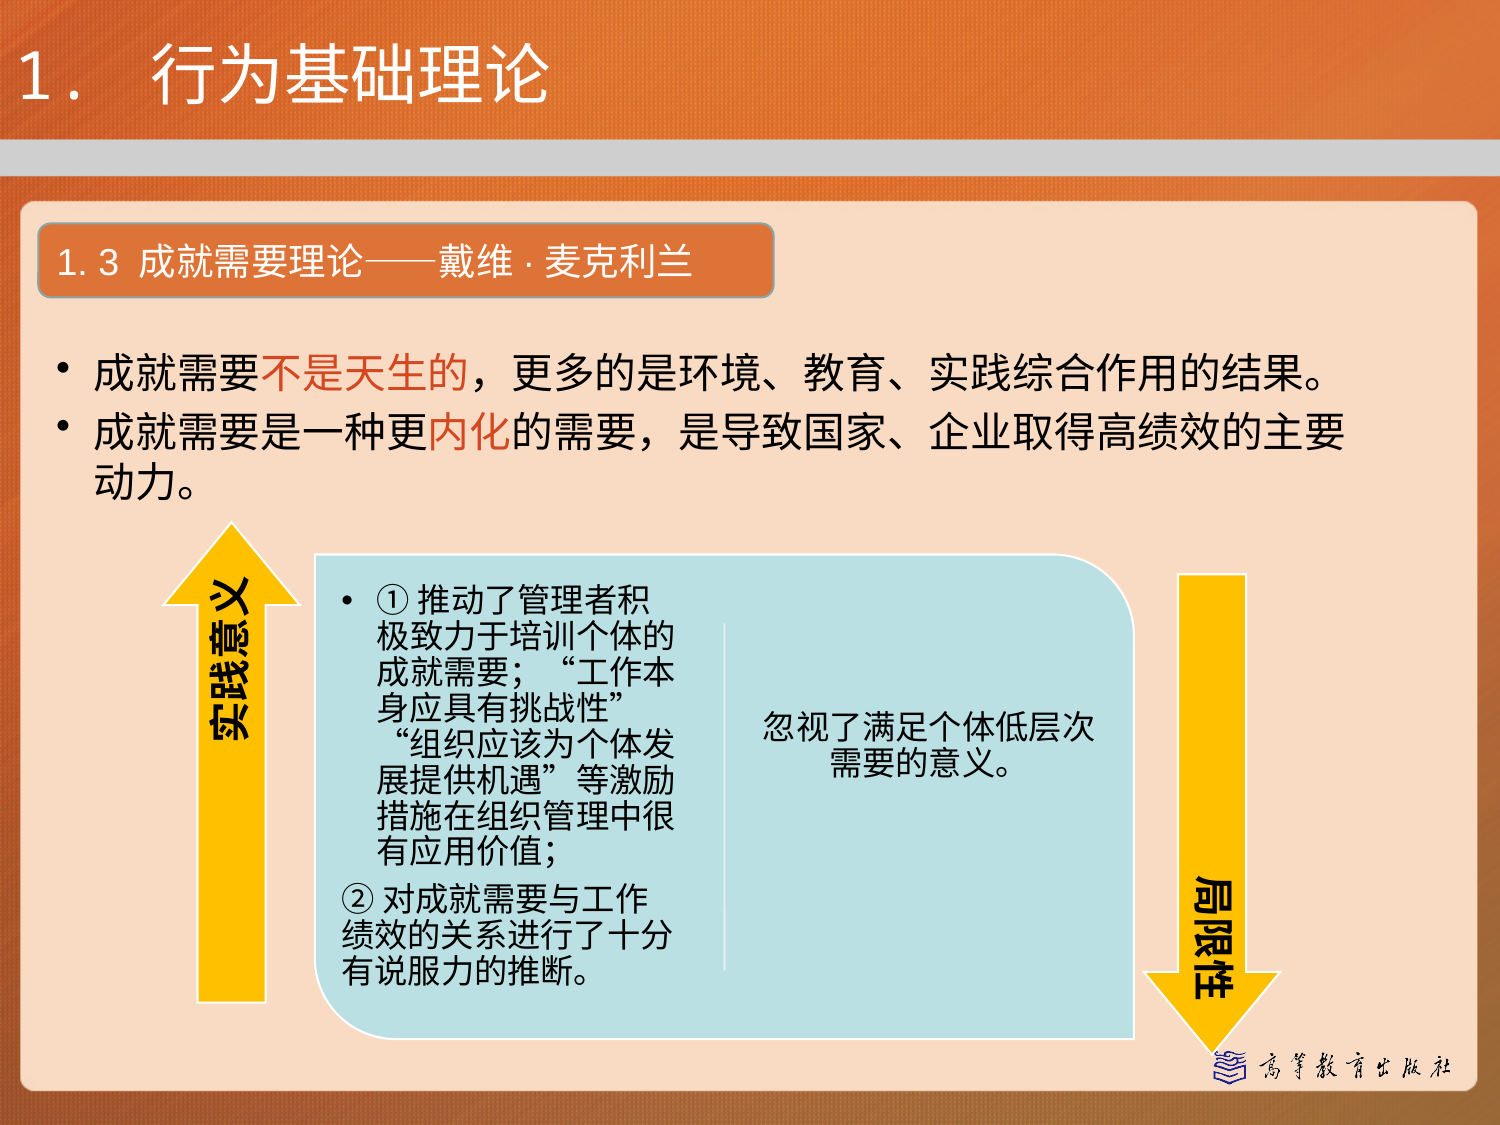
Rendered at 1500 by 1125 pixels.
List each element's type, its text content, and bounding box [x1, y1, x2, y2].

list 成就需要不是天生的，更多的是环境、教育、实践综合作用的结果。 成就需要是一种更内化的需要，是导致国家、企业取得高绩效的主要动力。 [41, 339, 1397, 463]
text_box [0, 463, 1451, 1125]
text_box 1. 3 成就需要理论——戴维·麦克利兰 [37, 222, 775, 299]
picture [0, 0, 1500, 1125]
text_box 1. 行为基础理论 [0, 25, 944, 126]
